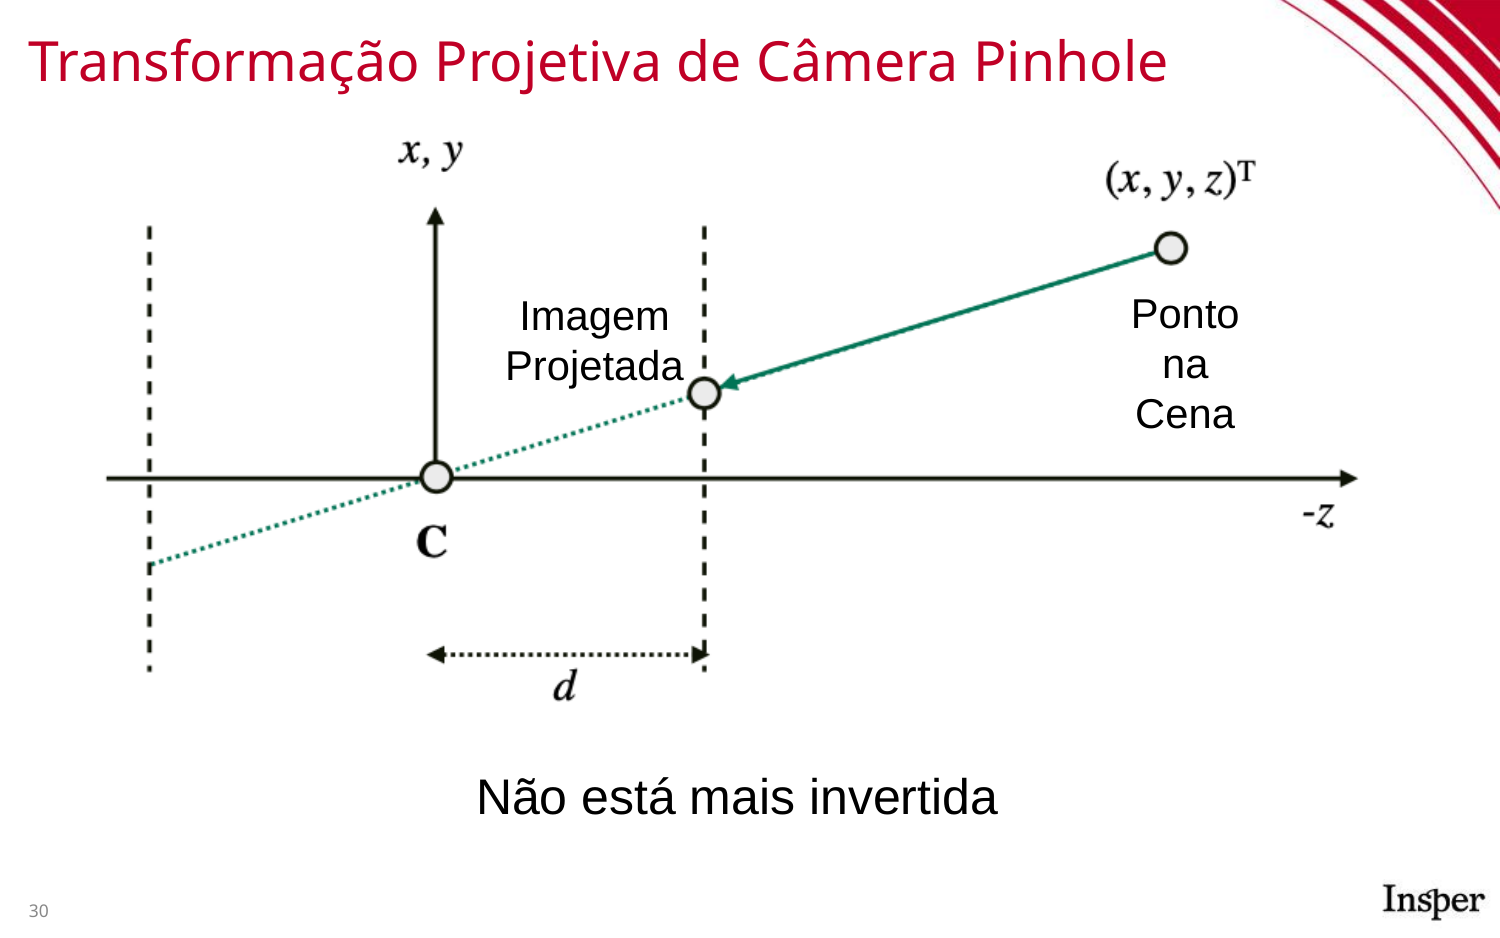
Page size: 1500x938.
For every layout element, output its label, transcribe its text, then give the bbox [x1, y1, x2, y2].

slide_number 30 [0, 887, 78, 938]
picture [93, 0, 1500, 938]
title Transformação Projetiva de Câmera Pinhole [13, 18, 1397, 104]
text_box Não está mais invertida [77, 757, 1397, 833]
